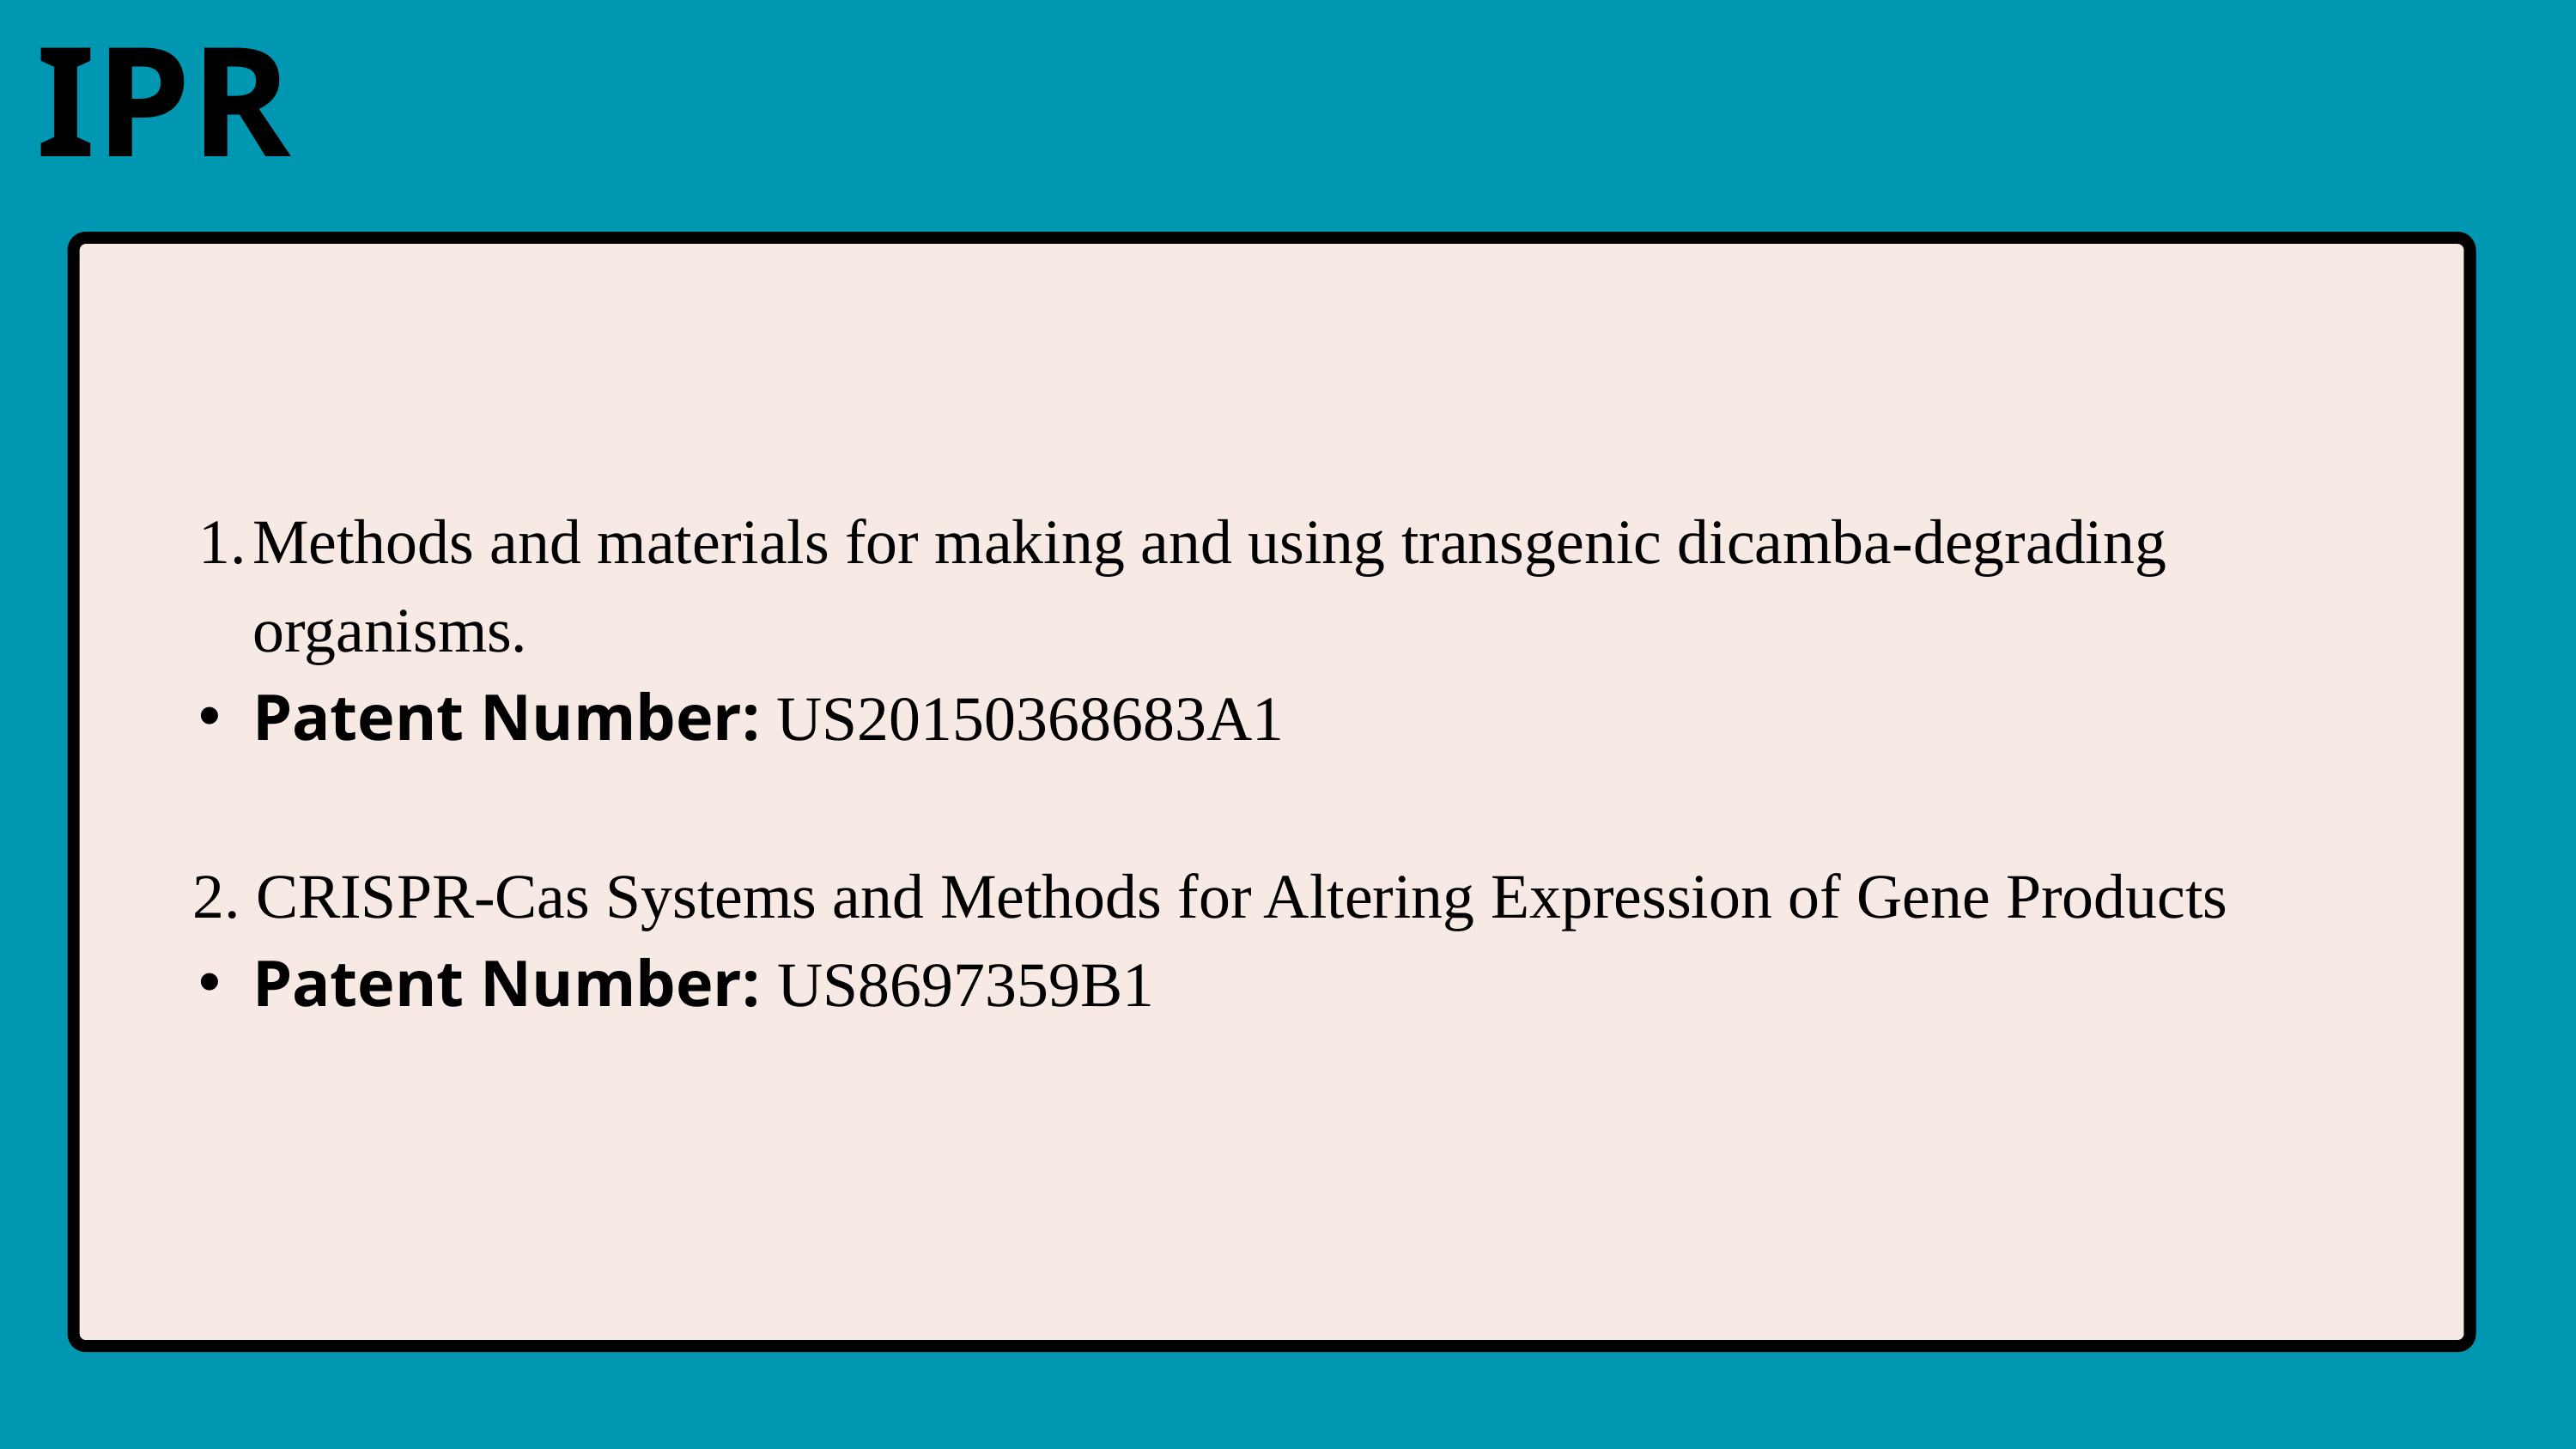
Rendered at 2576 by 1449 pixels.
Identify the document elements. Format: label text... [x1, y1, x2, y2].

text_box IPR [29, 0, 299, 188]
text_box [73, 237, 2470, 1347]
